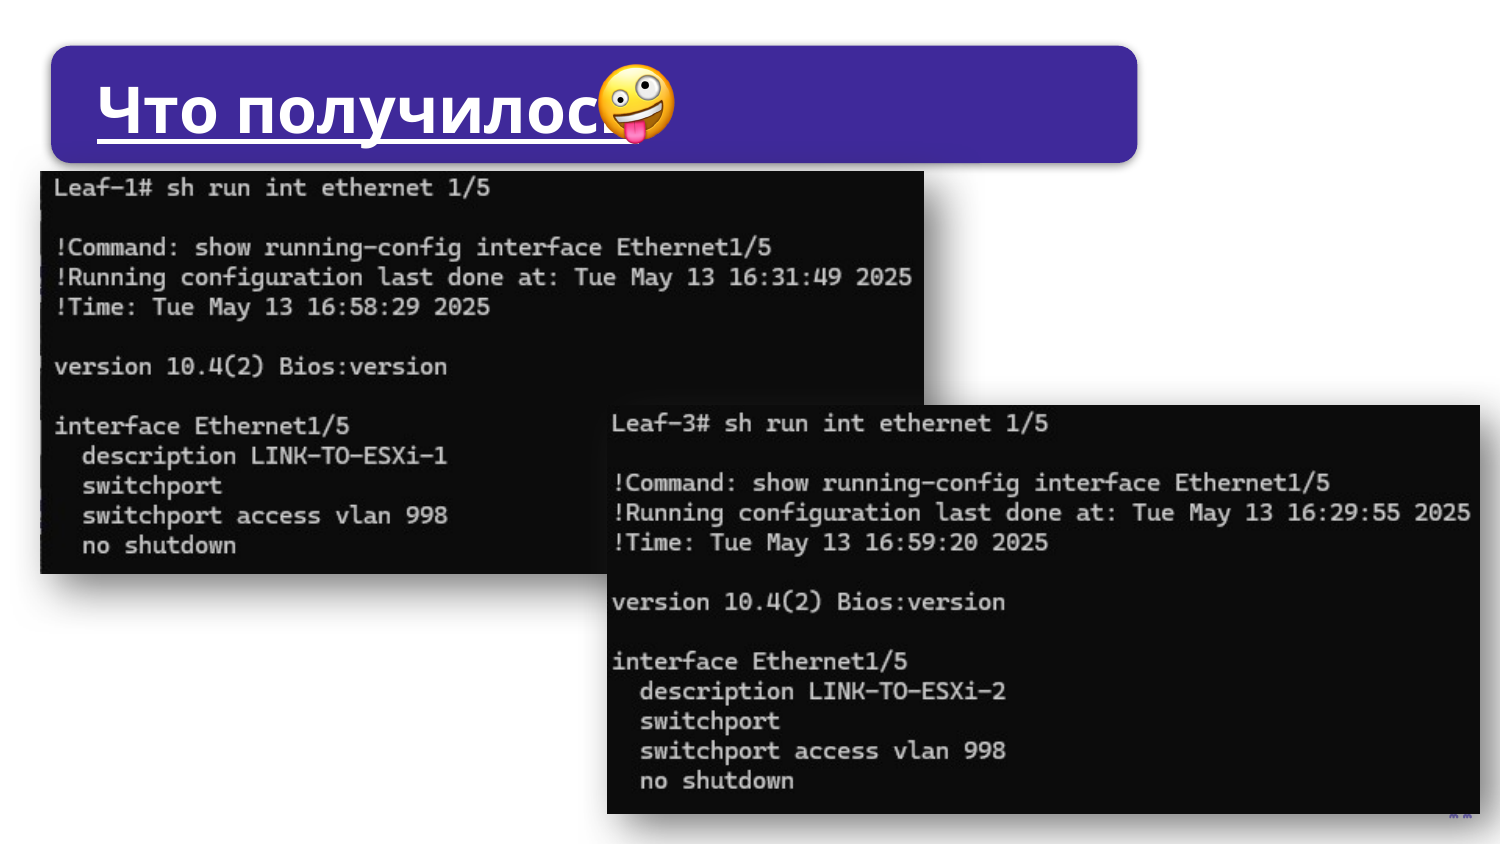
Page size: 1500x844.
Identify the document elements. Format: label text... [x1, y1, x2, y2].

text_box [51, 45, 1134, 159]
picture [0, 0, 1500, 844]
title Что получилось [82, 54, 1480, 234]
